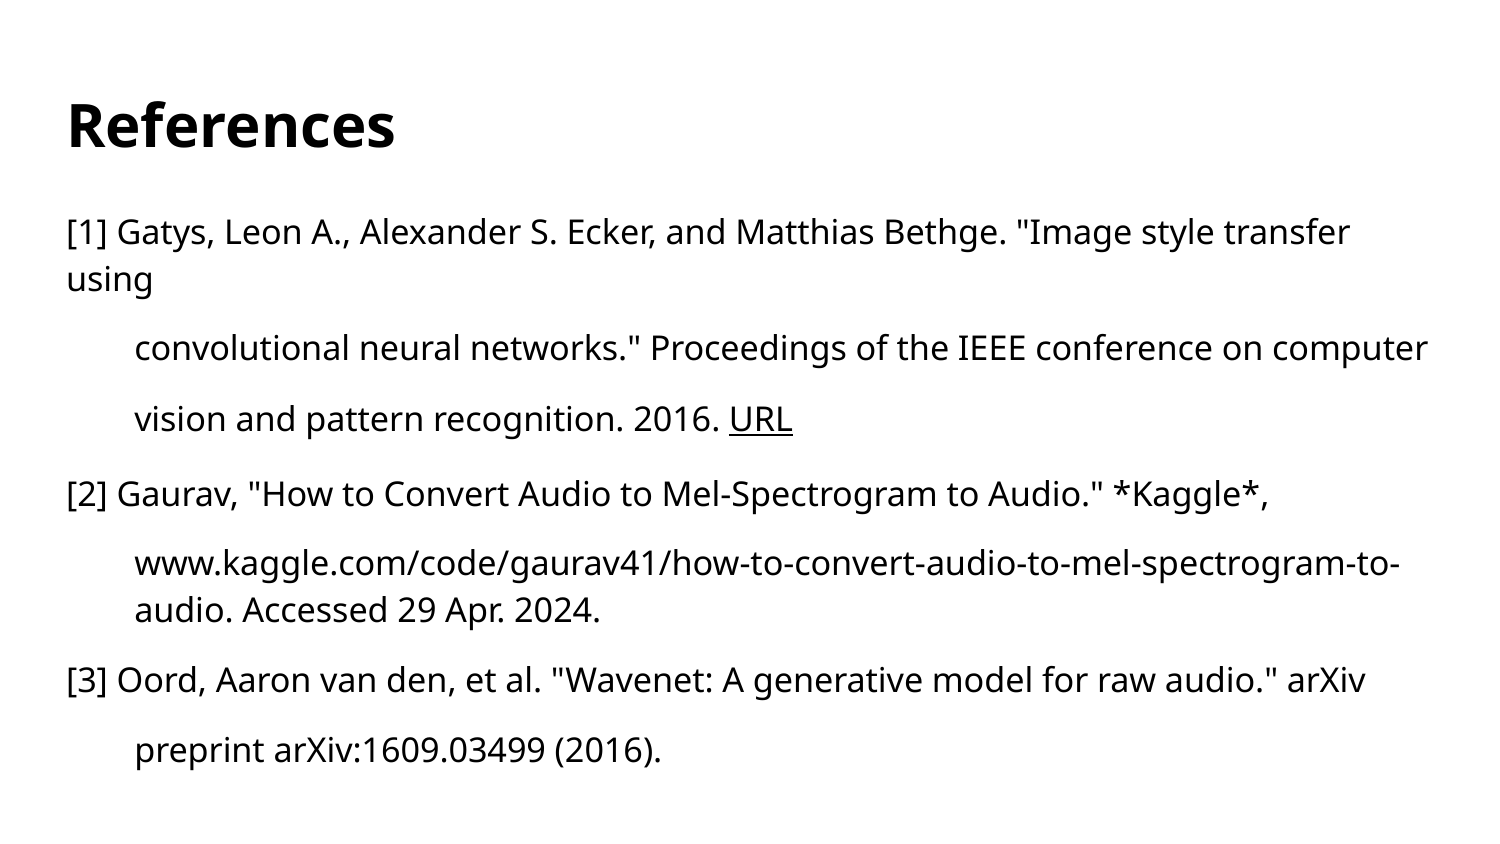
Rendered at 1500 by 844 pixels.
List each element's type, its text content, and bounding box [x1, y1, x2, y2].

title References [51, 72, 1449, 176]
list [1] Gatys, Leon A., Alexander S. Ecker, and Matthias Bethge. "Image style transfer using convolutional neural networks." Proceedings of the IEEE conference on computer vision and pattern recognition. 2016. URL [2] Gaurav, "How to Convert Audio to Mel-Spectrogram to Audio." *Kaggle*, www.kaggle.com/code/gaurav41/how-to-convert-audio-to-mel-spectrogram-to-audio. Accessed 29 Apr. 2024. [3] Oord, Aaron van den, et al. "Wavenet: A generative model for raw audio." arXiv preprint arXiv:1609.03499 (2016). [51, 189, 1449, 810]
